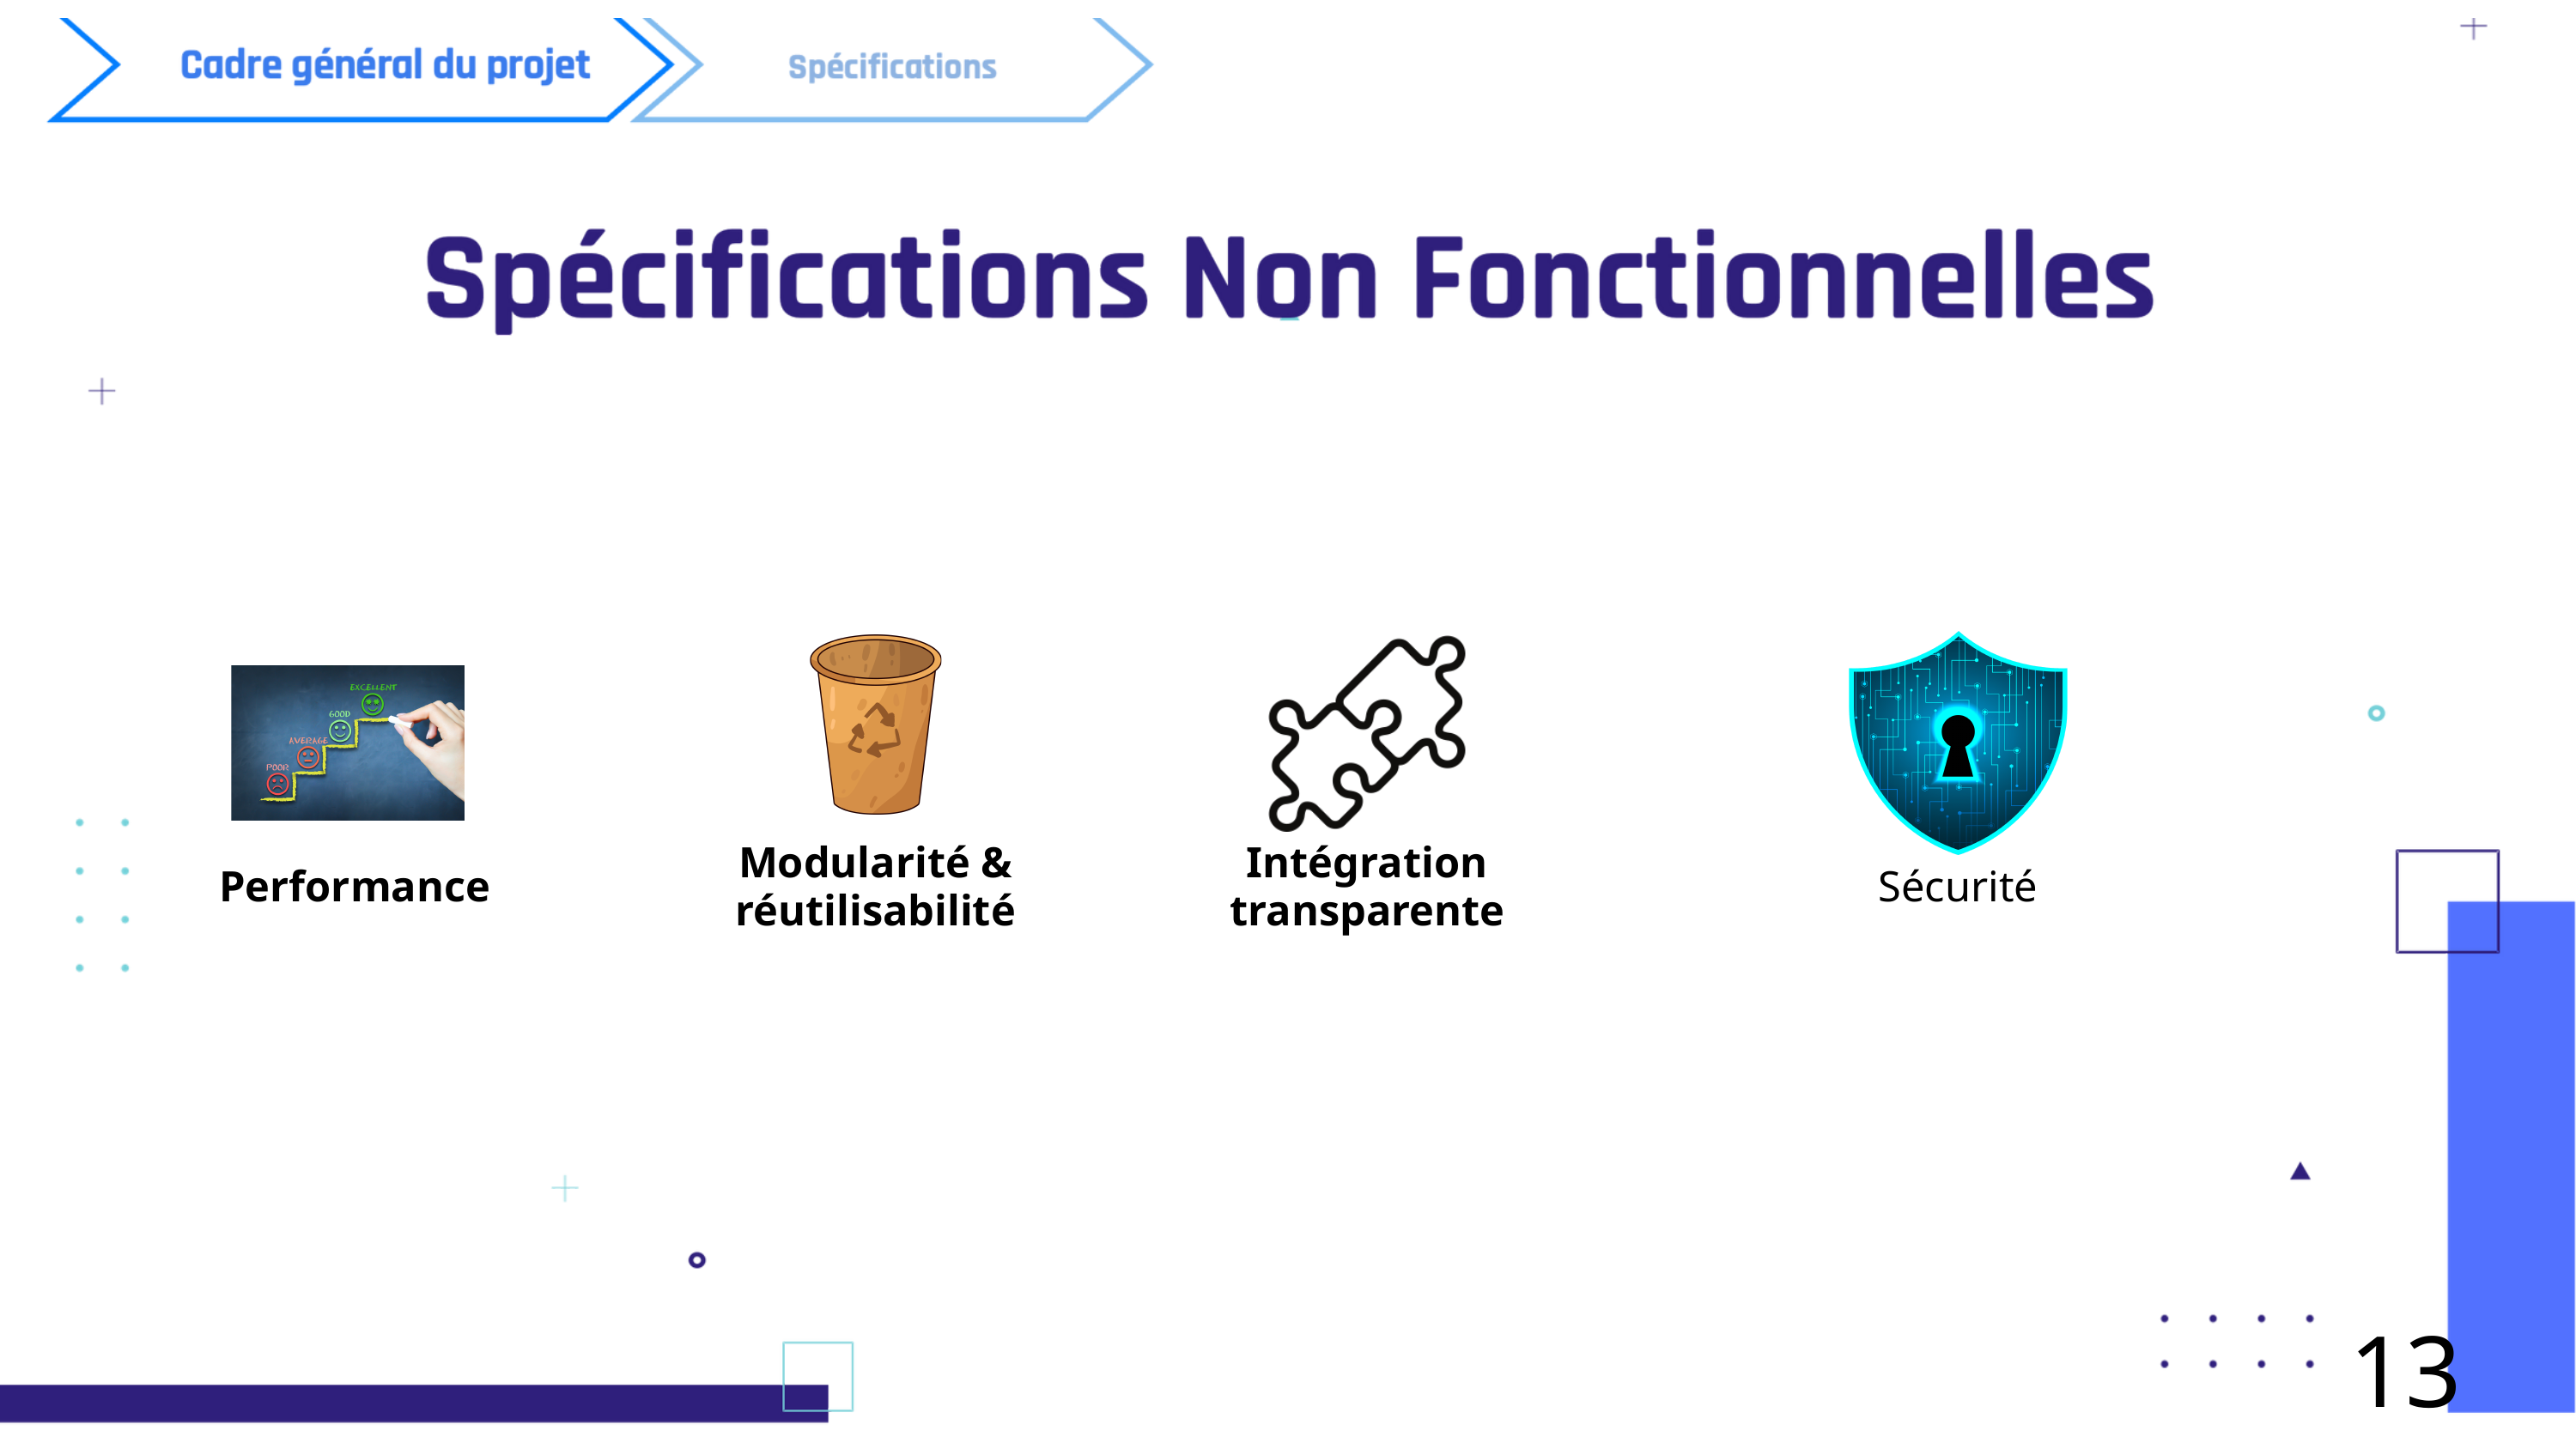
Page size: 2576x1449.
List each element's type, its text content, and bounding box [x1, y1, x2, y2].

text_box Sécurité [1771, 861, 2144, 910]
text_box [0, 18, 2576, 1449]
text_box Performance [216, 861, 494, 910]
text_box 13 [2349, 1288, 2463, 1427]
text_box [1267, 634, 1468, 832]
text_box [1849, 631, 2068, 855]
text_box [810, 634, 942, 815]
text_box Intégration transparente [1181, 838, 1553, 935]
text_box Modularité & réutilisabilité [647, 838, 1104, 935]
text_box [231, 665, 465, 821]
